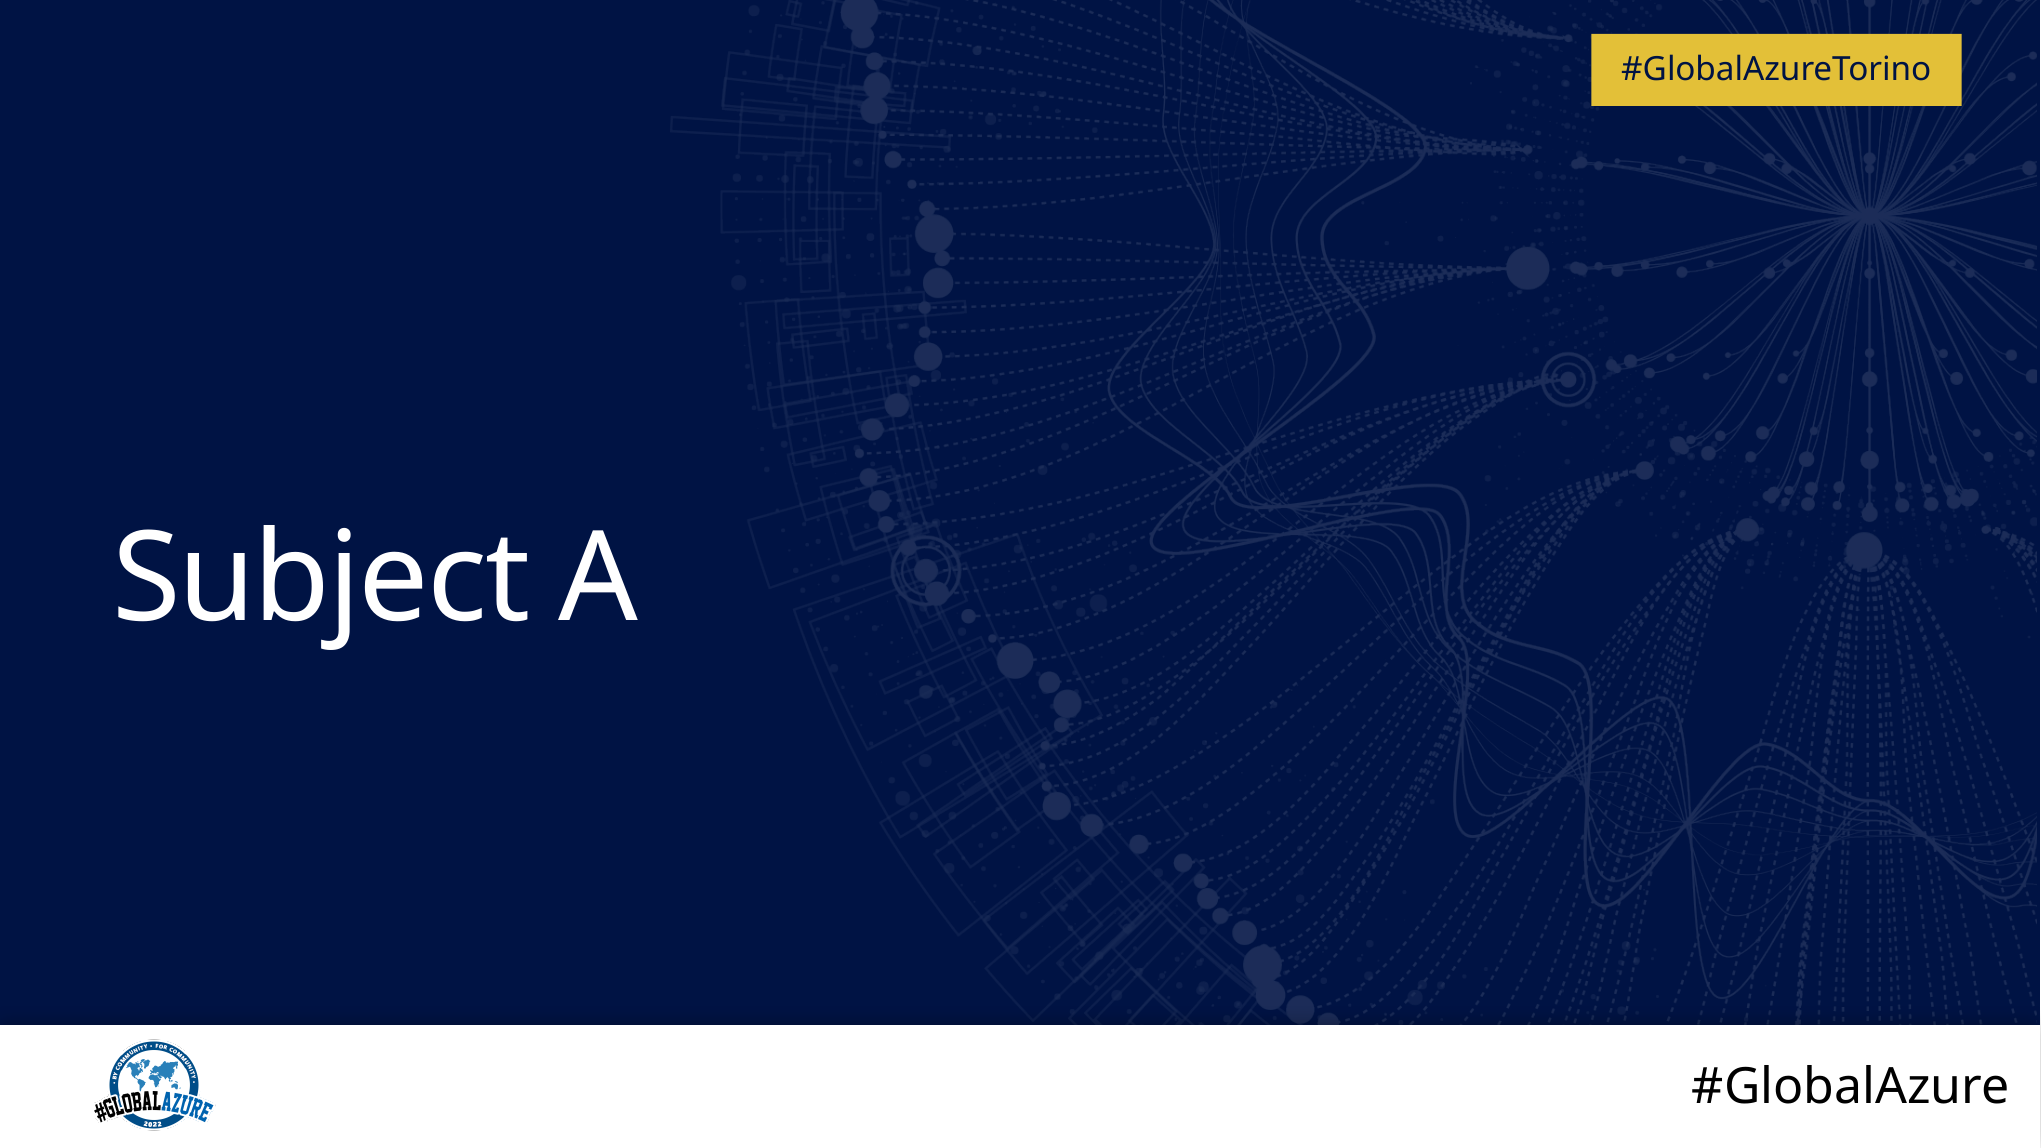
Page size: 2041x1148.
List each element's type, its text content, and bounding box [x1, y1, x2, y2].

picture [90, 1037, 217, 1134]
title Subject A [88, 346, 1624, 649]
